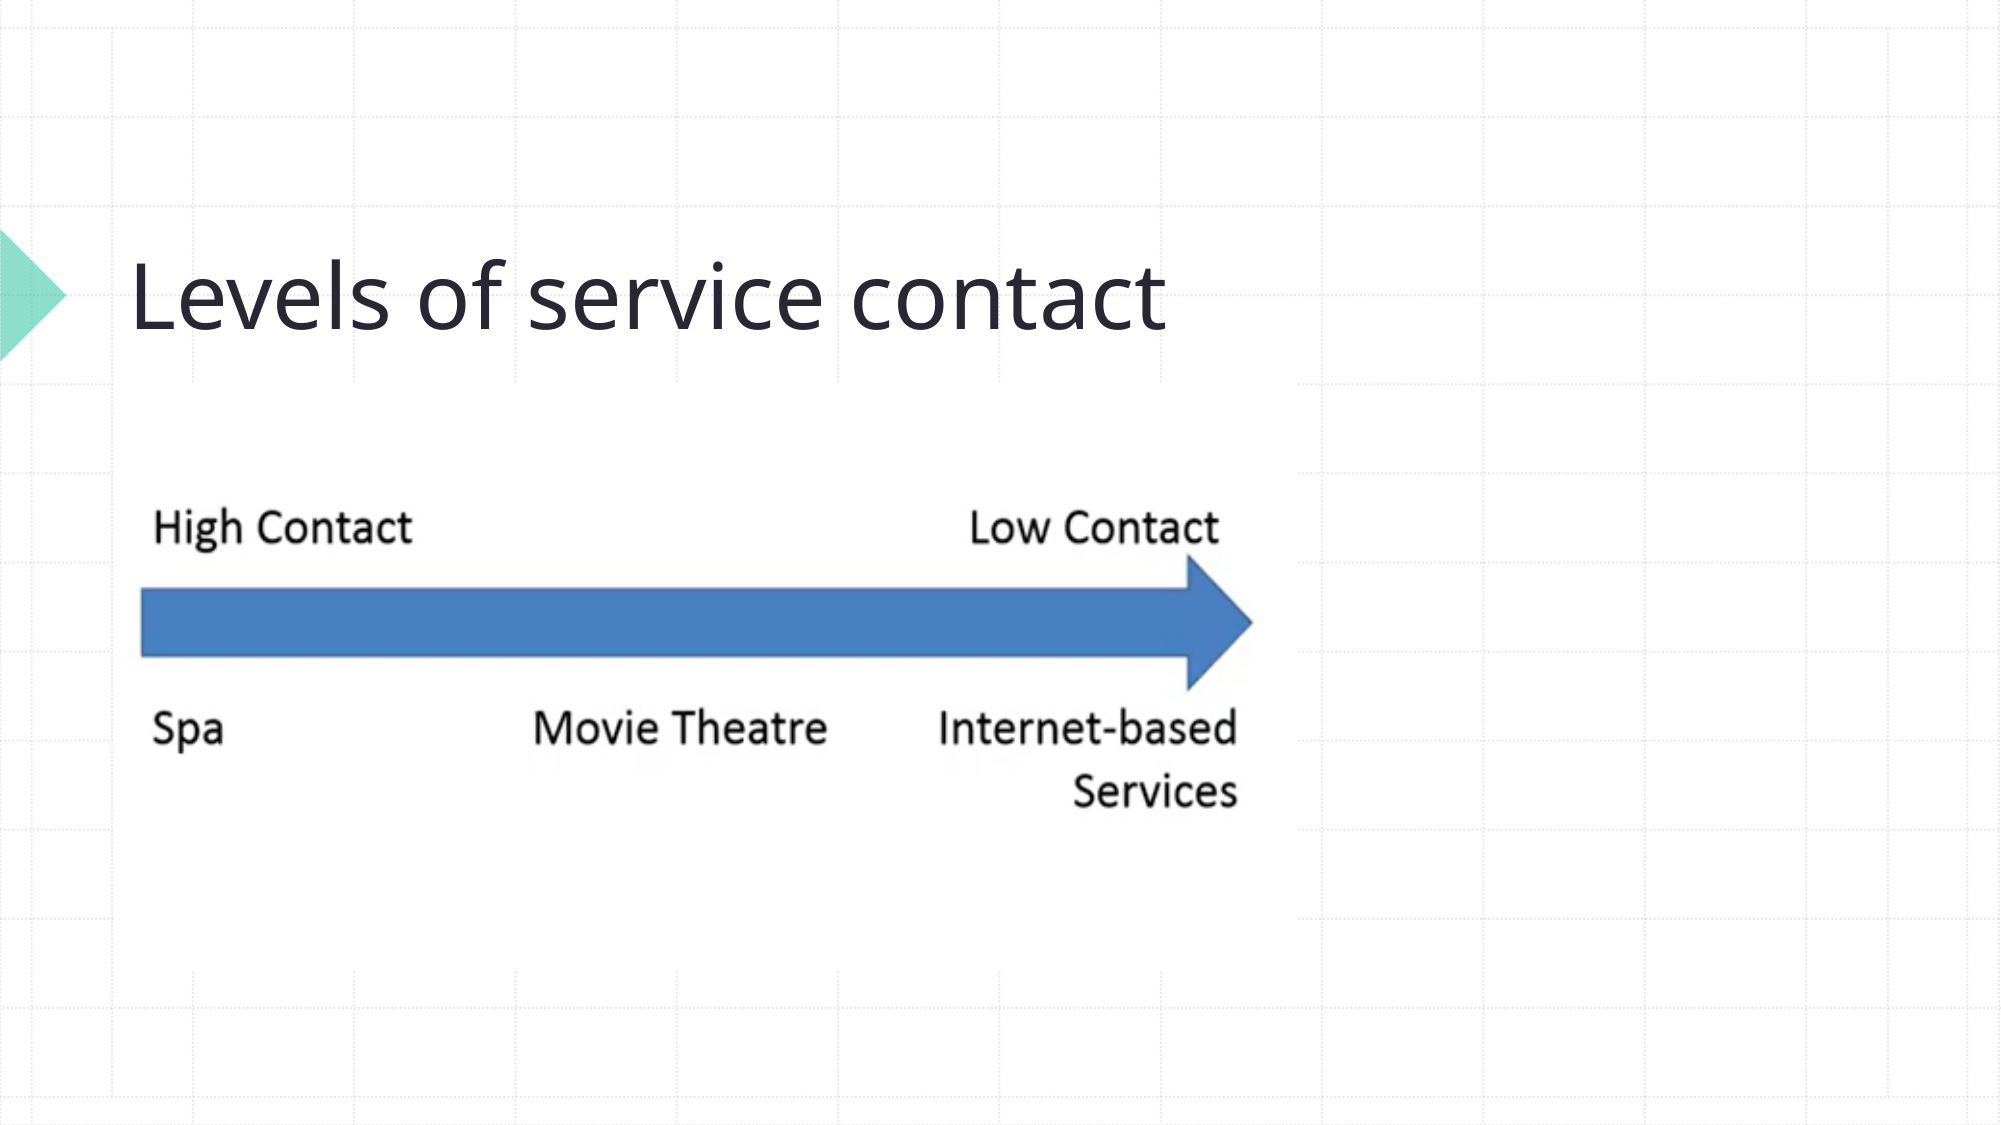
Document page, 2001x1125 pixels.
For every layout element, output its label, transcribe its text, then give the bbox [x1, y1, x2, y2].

picture [113, 383, 1296, 969]
title Levels of service contact [113, 119, 1808, 356]
